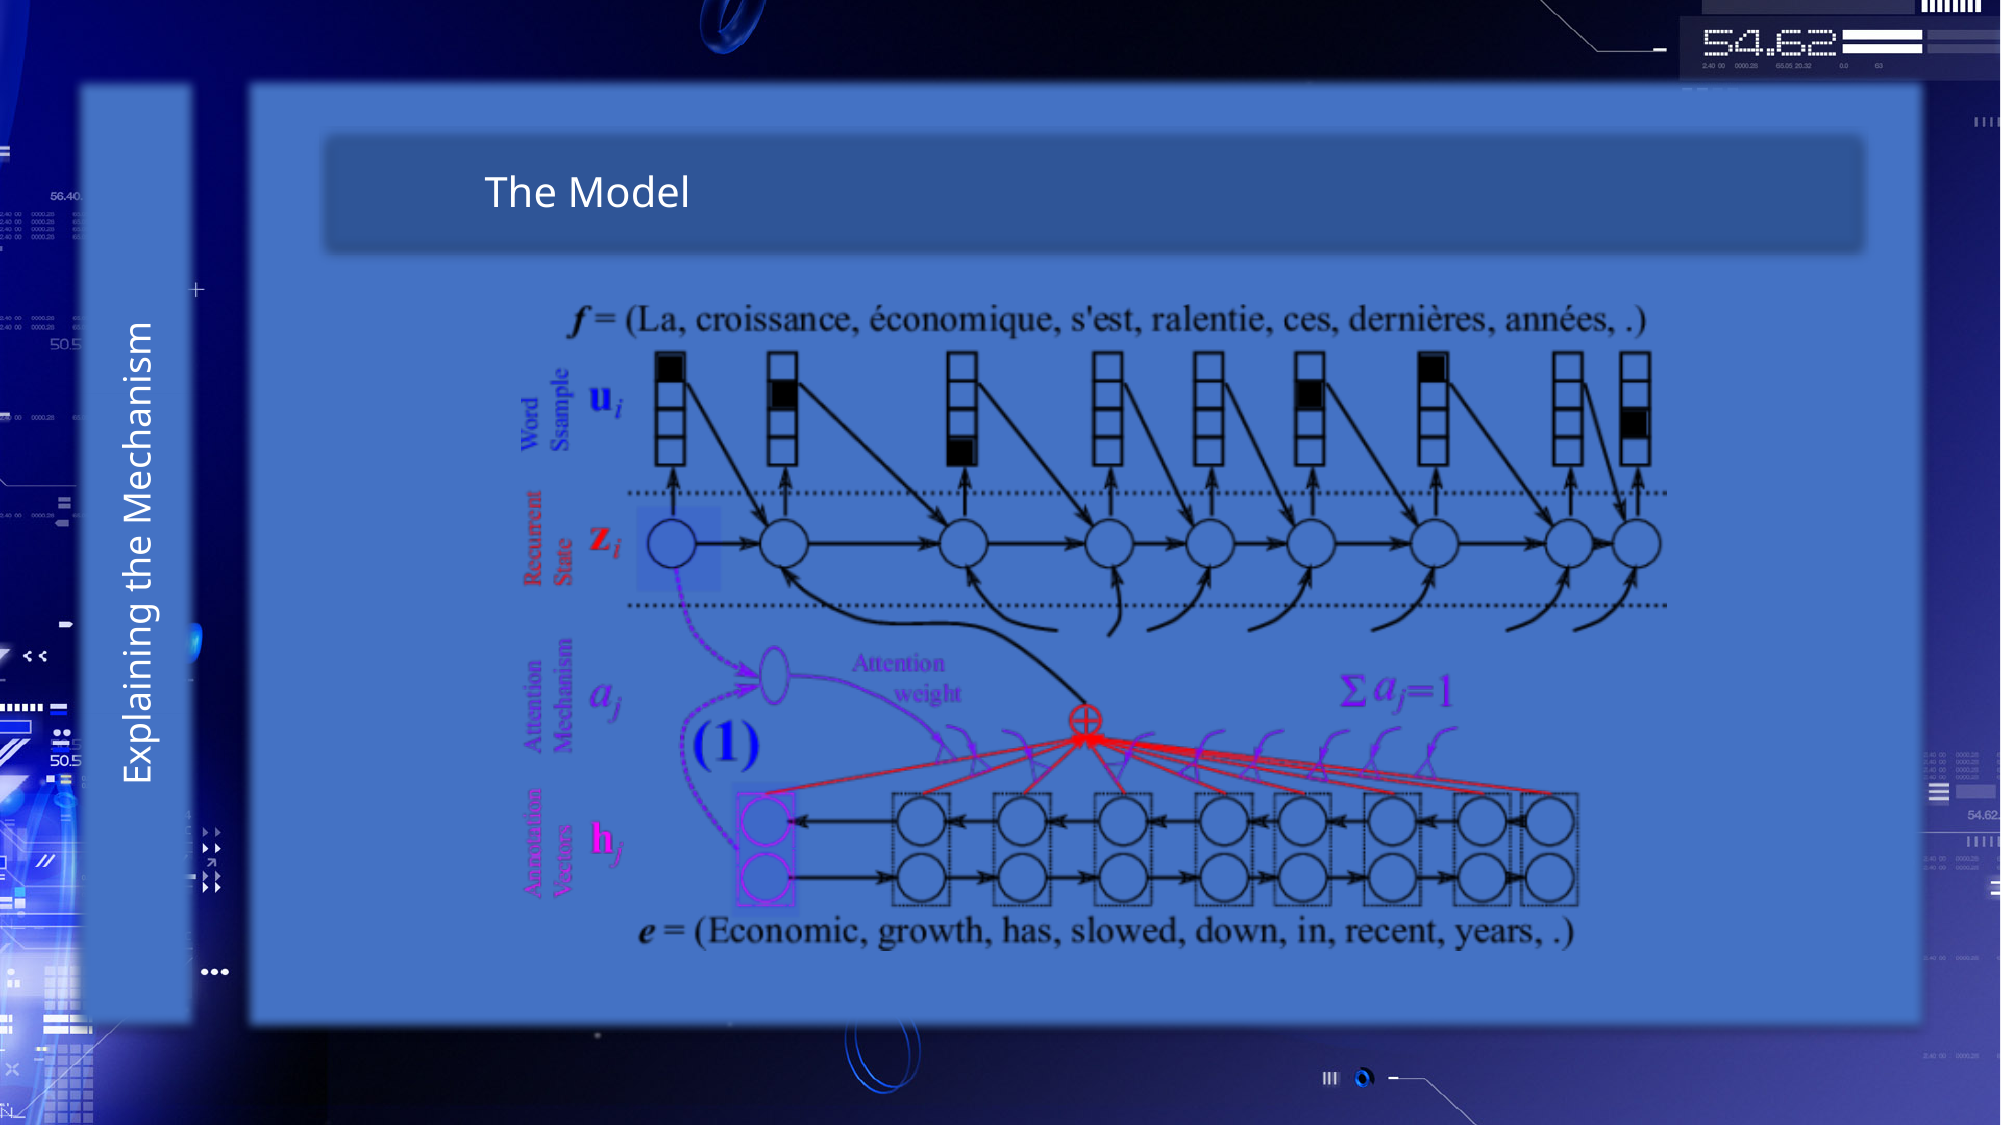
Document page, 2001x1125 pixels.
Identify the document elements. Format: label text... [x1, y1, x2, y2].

text_box The Model [335, 140, 1853, 240]
picture [0, 0, 2001, 1125]
text_box [257, 90, 1915, 1018]
text_box Explaining the Mechanism [88, 91, 184, 1017]
